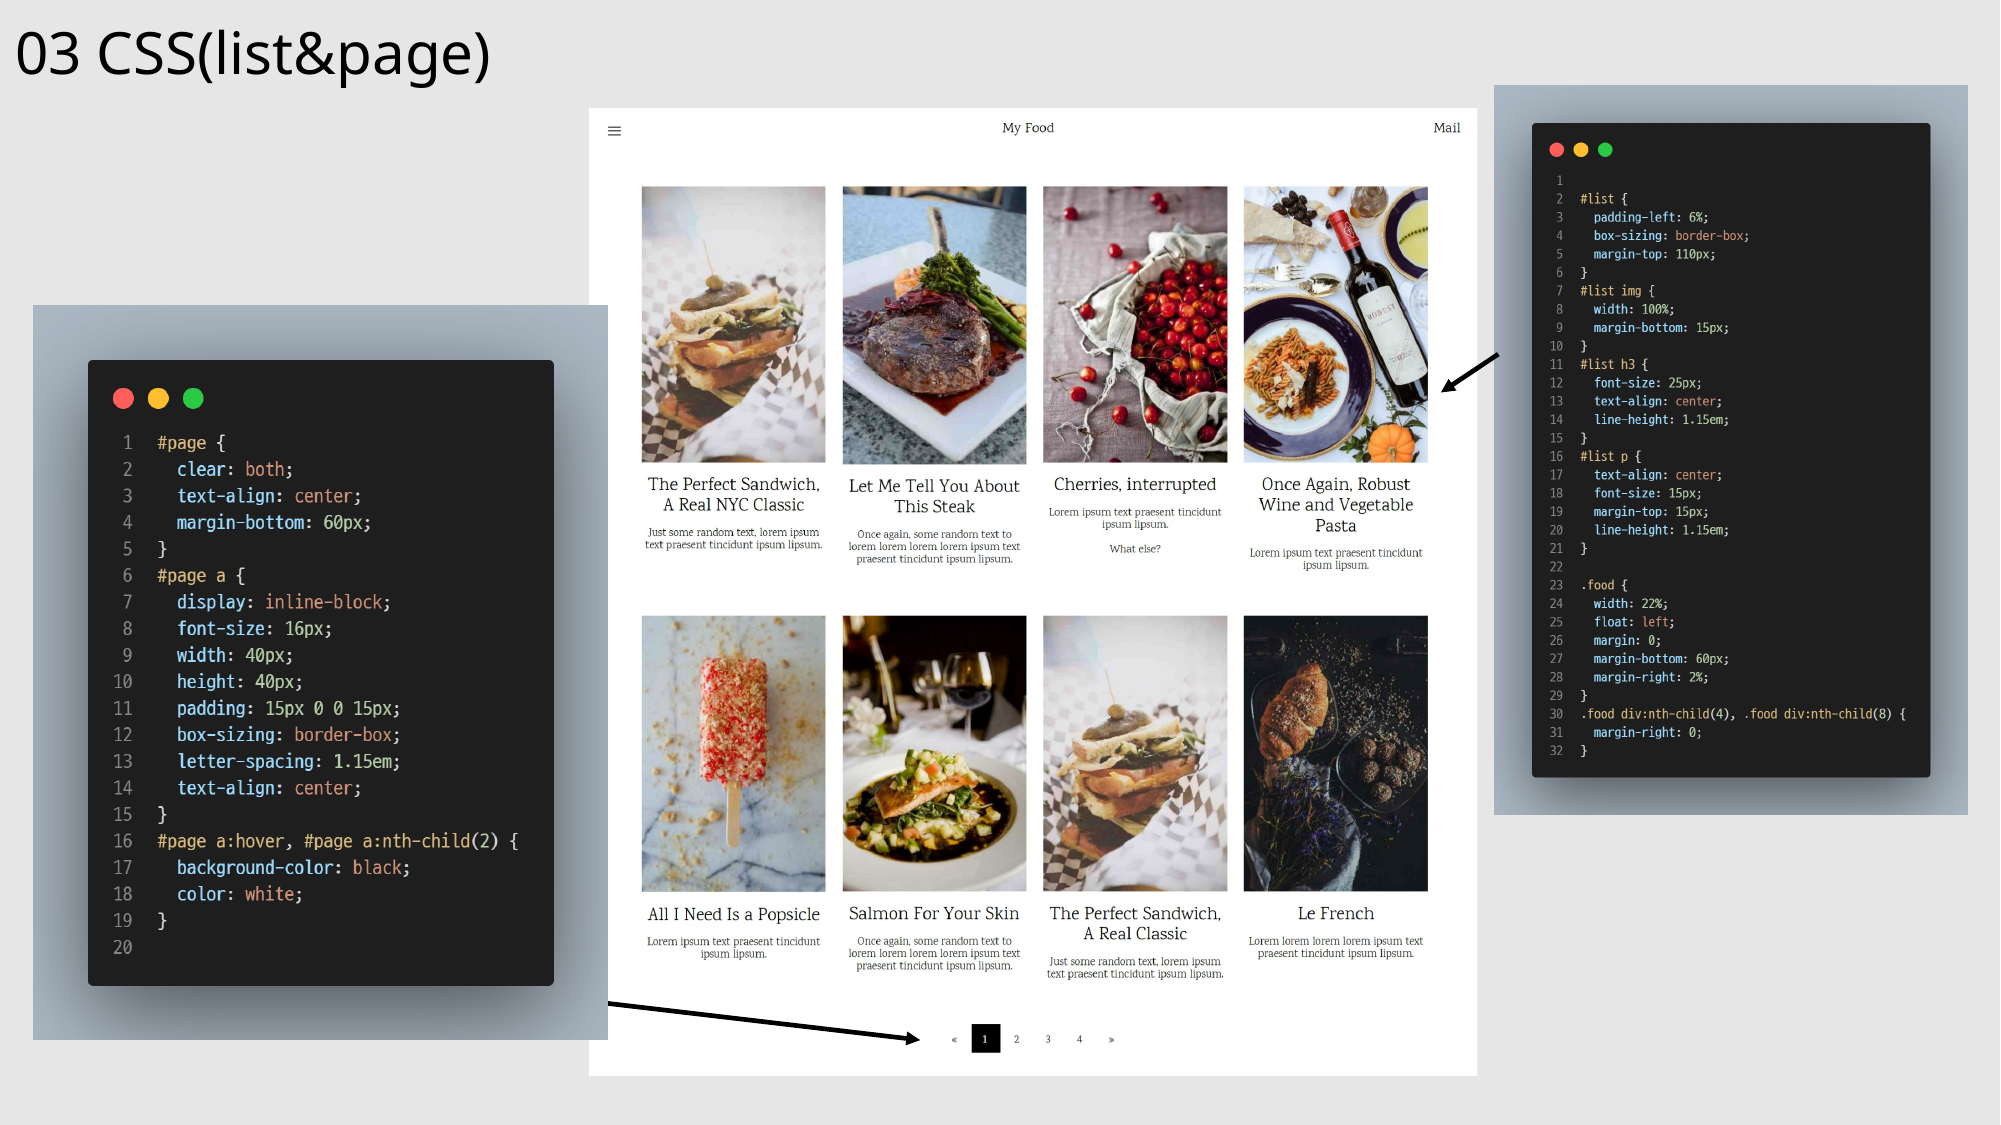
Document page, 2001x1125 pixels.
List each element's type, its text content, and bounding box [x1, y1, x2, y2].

picture [33, 108, 1478, 1076]
title 03 CSS(list&page) [0, 1, 811, 110]
picture [1494, 85, 1968, 815]
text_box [607, 1003, 921, 1041]
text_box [1440, 354, 1499, 393]
